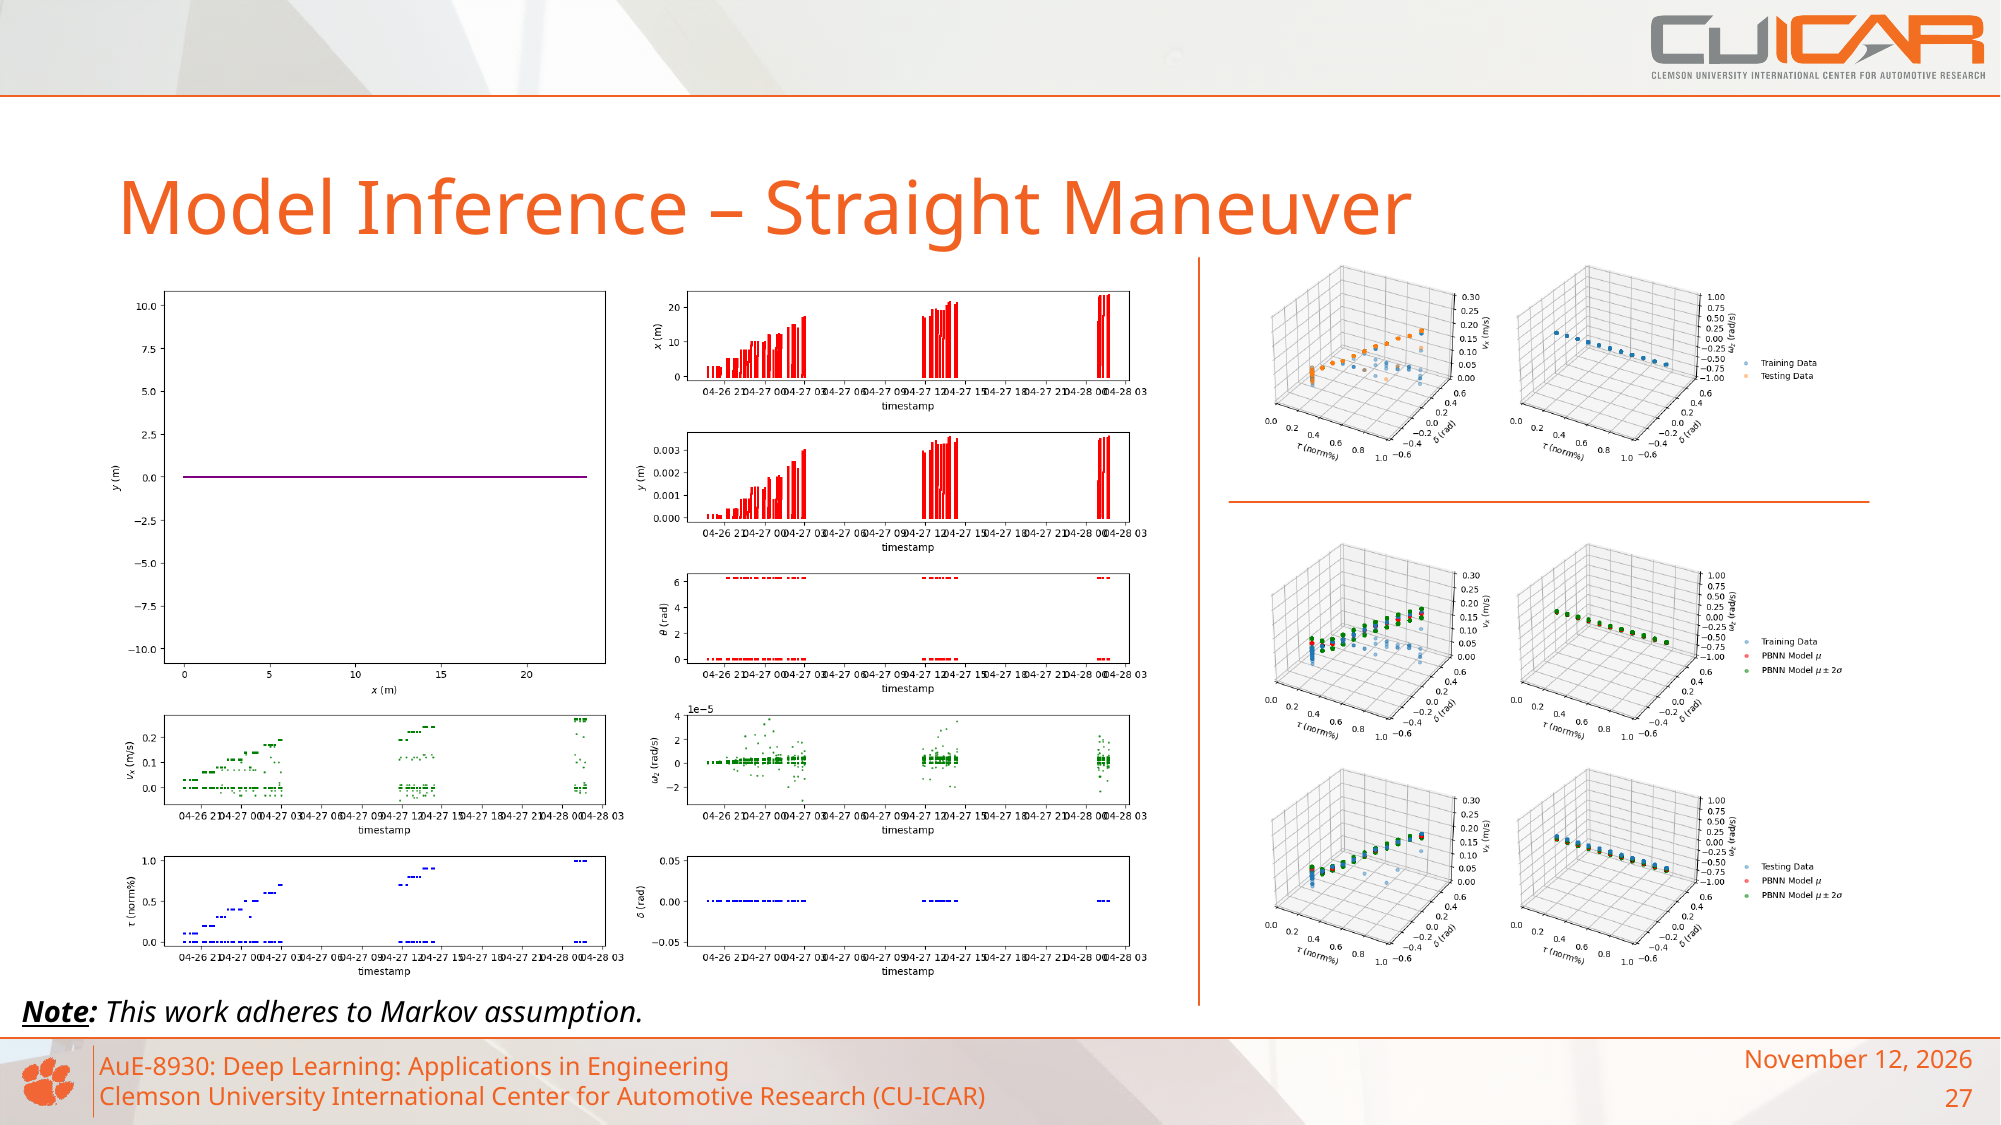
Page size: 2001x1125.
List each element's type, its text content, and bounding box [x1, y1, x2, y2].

slide_number 27 [1682, 1085, 1989, 1115]
title Model Inference – Straight Maneuver [103, 153, 1897, 258]
picture [102, 284, 1154, 983]
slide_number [1682, 1046, 1989, 1075]
picture [1252, 520, 1852, 972]
picture [0, 1039, 2000, 1125]
text_box Note: This work adheres to Markov assumption. [7, 986, 660, 1037]
picture [1252, 242, 1827, 469]
picture [0, 0, 2000, 95]
